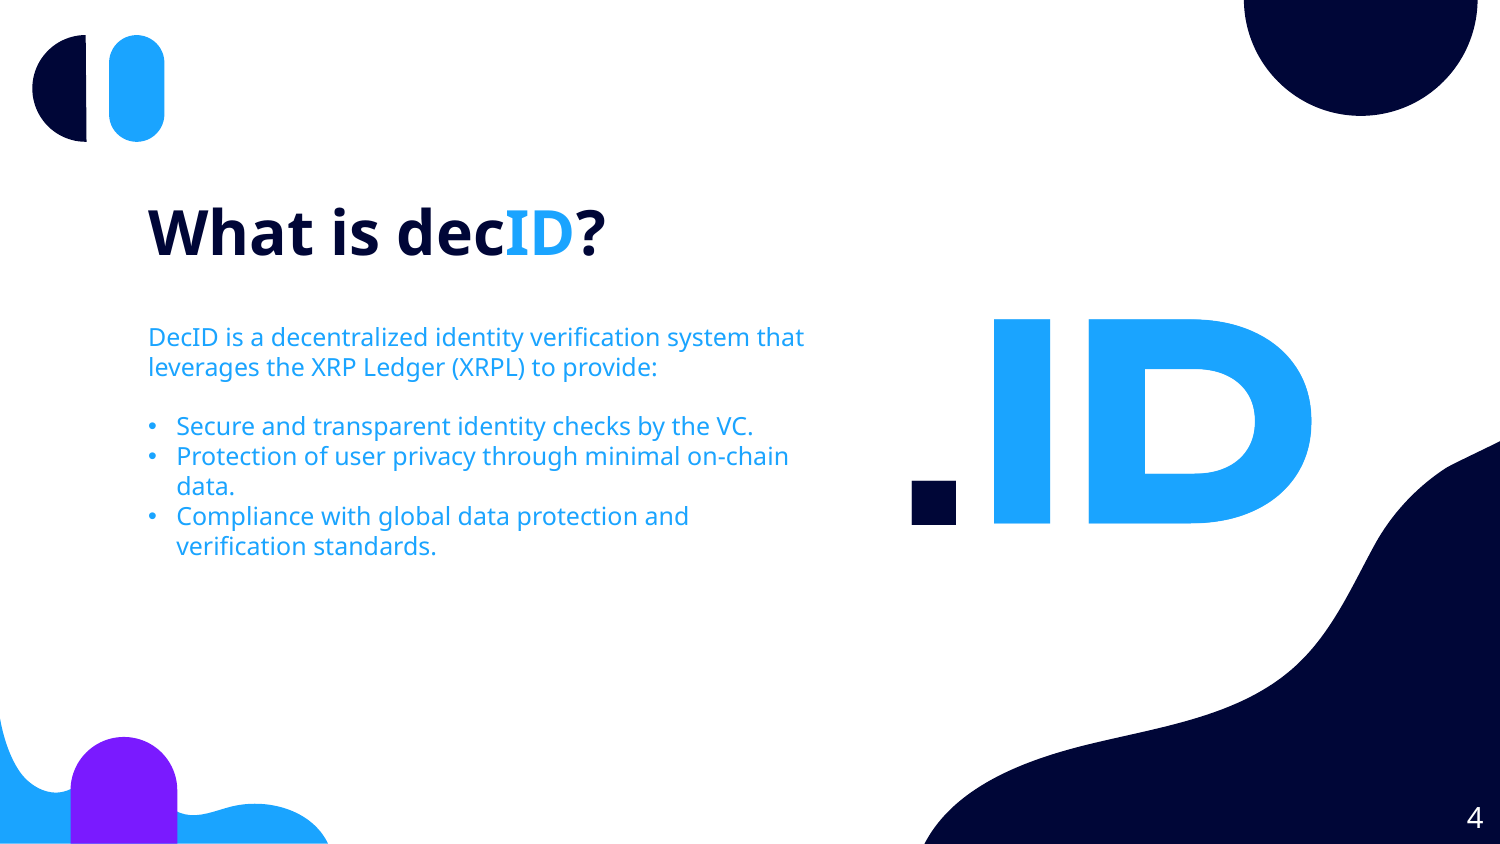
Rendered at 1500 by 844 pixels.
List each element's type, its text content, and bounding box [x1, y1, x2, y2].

text_box [924, 441, 1500, 844]
subtitle DecID is a decentralized identity verification system that leverages the XRP Ledger (XRPL) to provide: Secure and transparent identity checks by the VC. Protection of user privacy through minimal on-chain data. Compliance with global data protection and verification standards. [133, 306, 838, 684]
title What is decID? [133, 188, 838, 283]
text_box 4 [1452, 791, 1499, 842]
picture [855, 177, 1357, 678]
